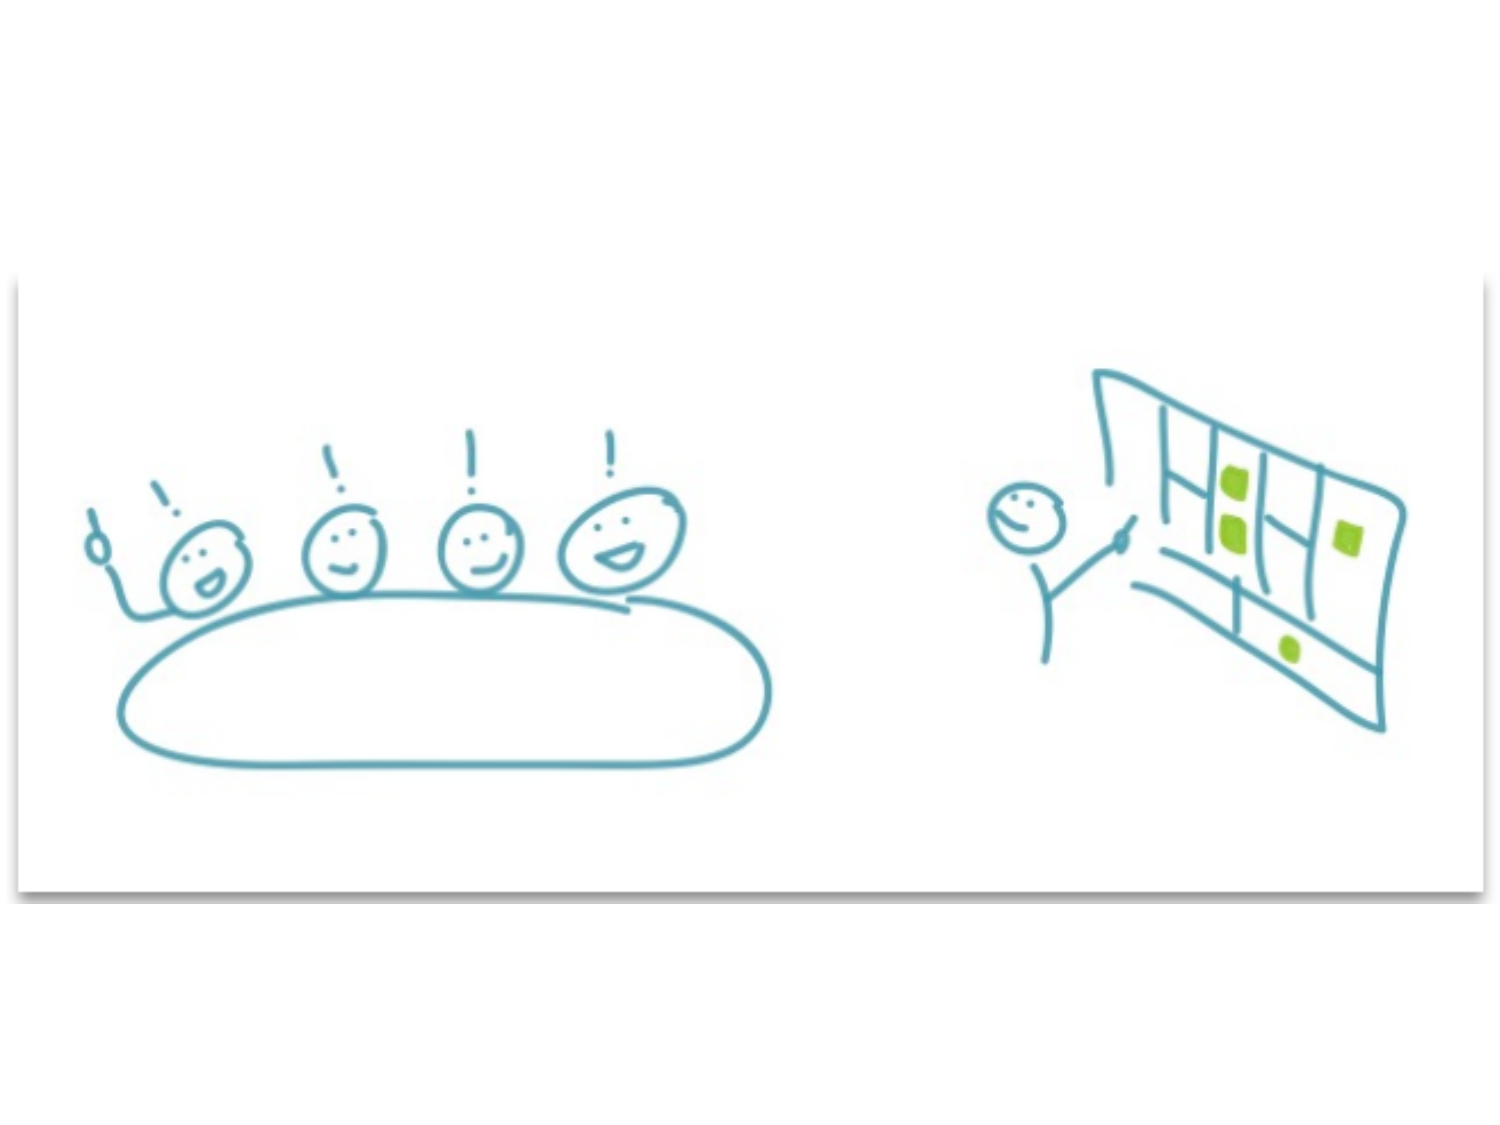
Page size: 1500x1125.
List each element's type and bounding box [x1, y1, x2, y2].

picture [0, 262, 1500, 905]
